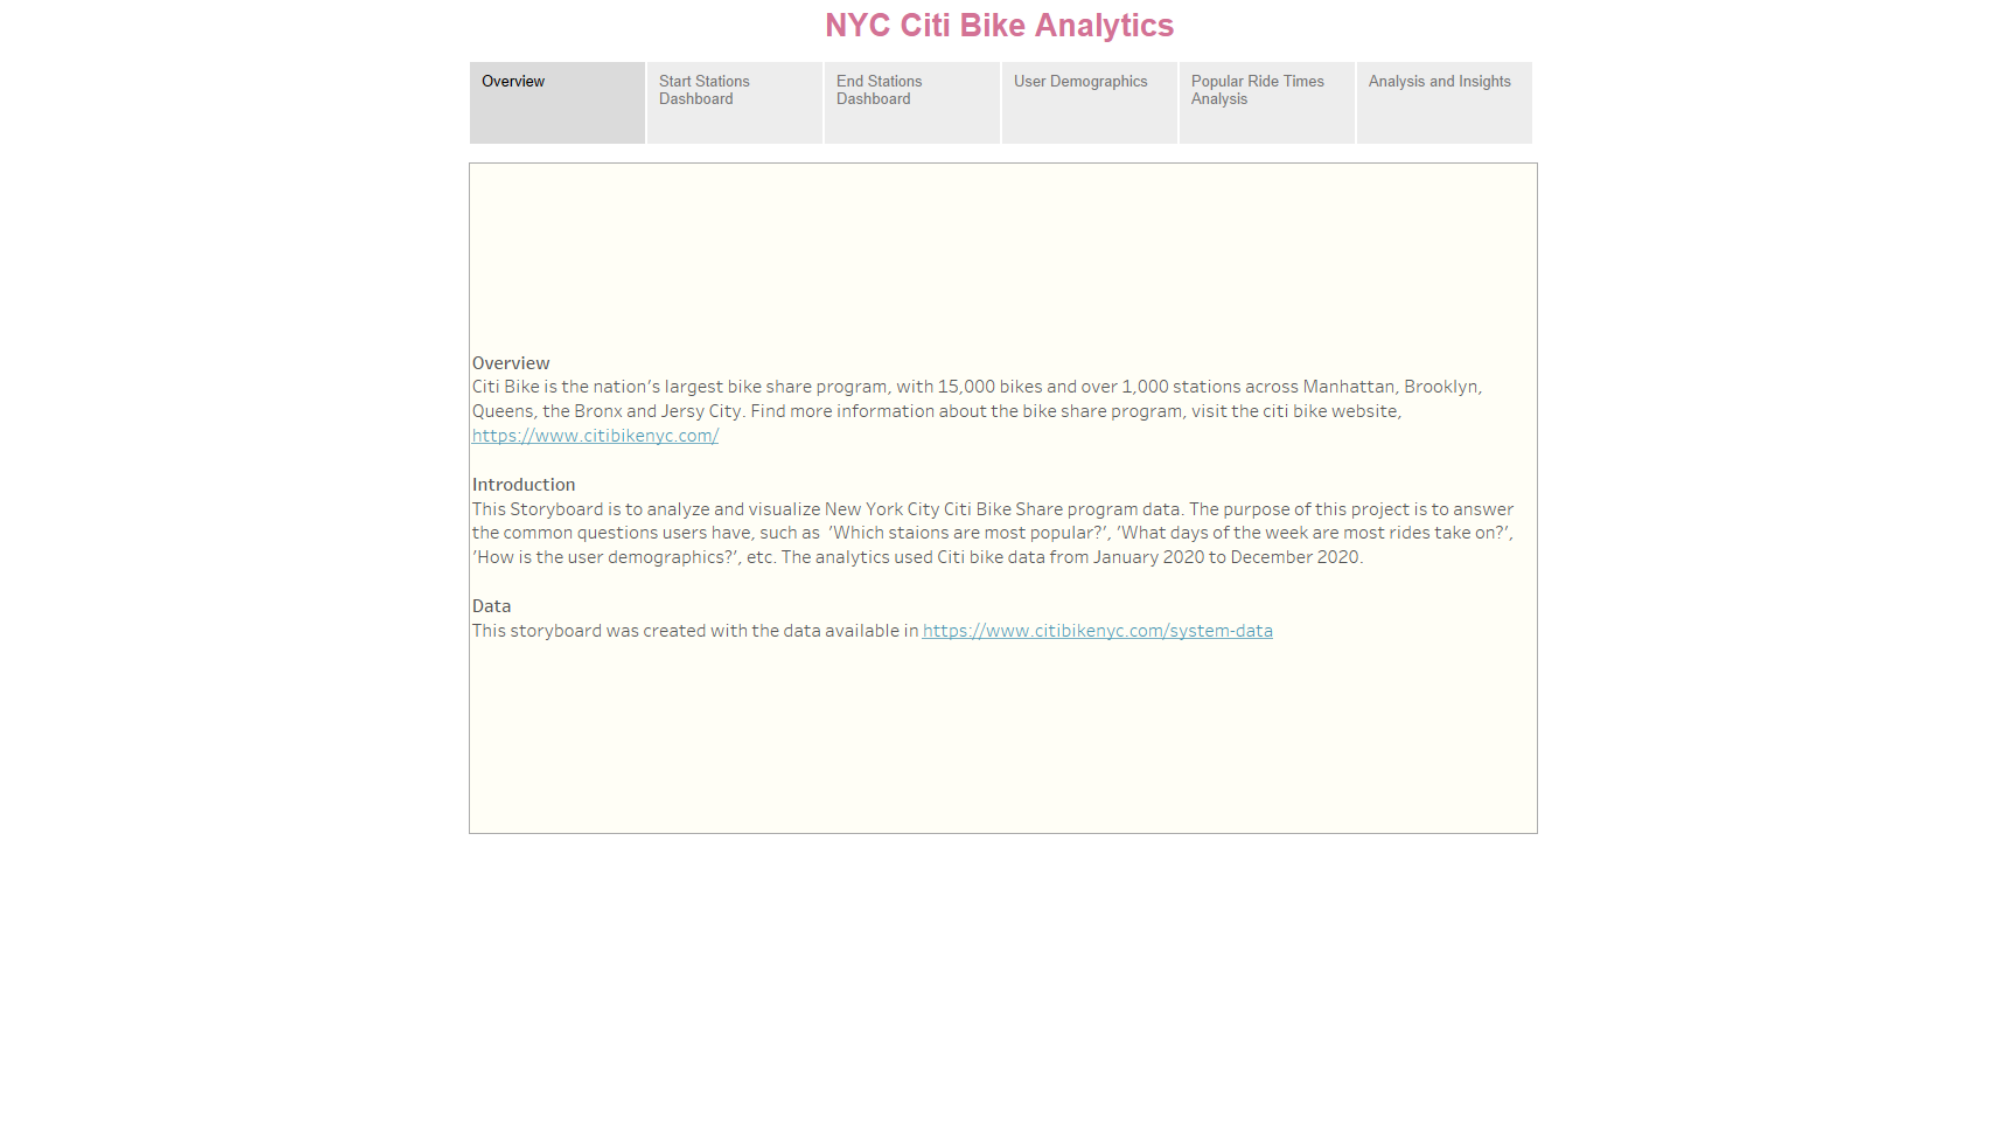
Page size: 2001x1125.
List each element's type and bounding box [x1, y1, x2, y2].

picture [407, 0, 1593, 1125]
